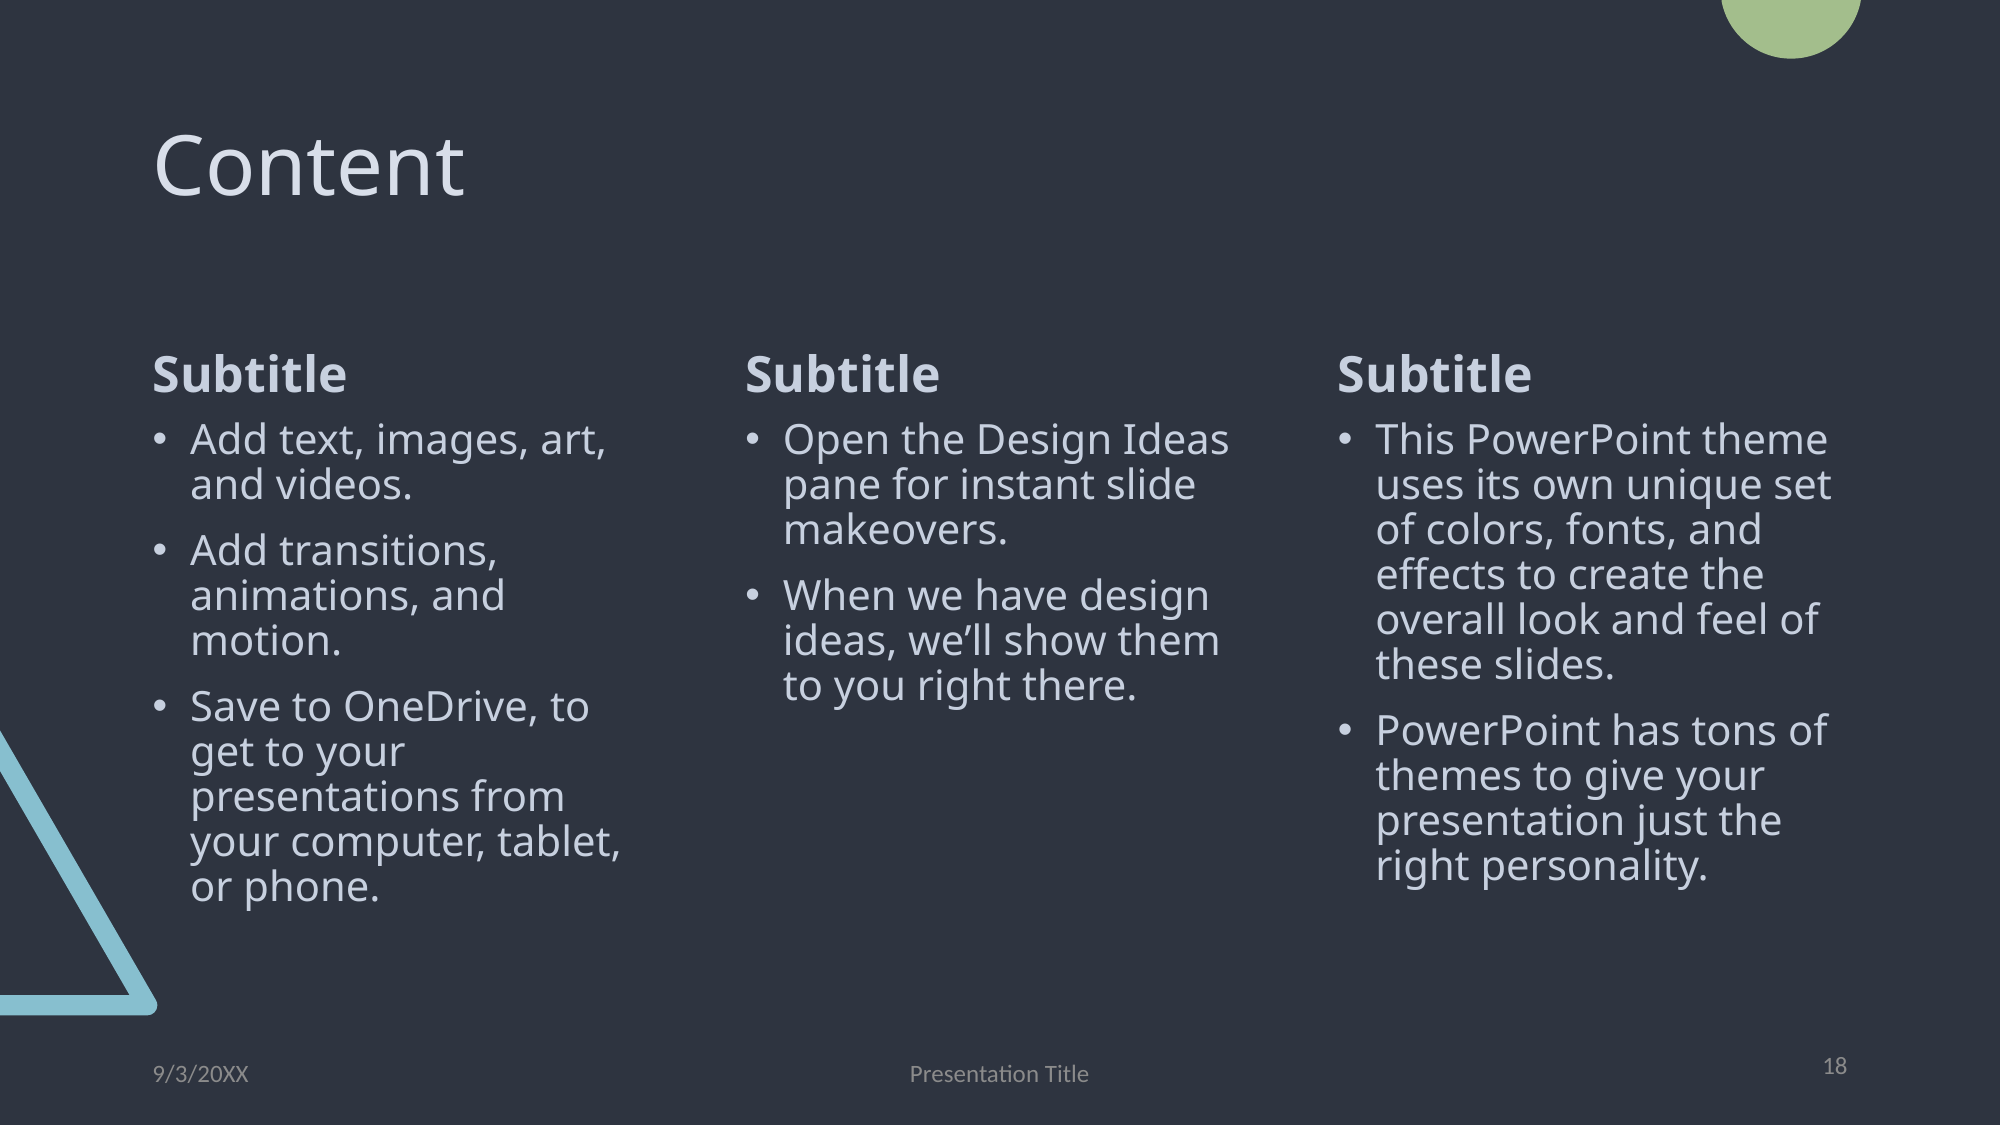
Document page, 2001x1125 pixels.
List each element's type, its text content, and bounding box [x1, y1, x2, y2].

list Subtitle [137, 275, 678, 410]
list Subtitle [1323, 275, 1863, 410]
footer Presentation Title [662, 1042, 1338, 1103]
title Content [137, 59, 1863, 278]
list This PowerPoint theme uses its own unique set of colors, fonts, and effects to create the overall look and feel of these slides. PowerPoint has tons of themes to give your presentation just the right personality. [1323, 410, 1863, 1016]
list Subtitle [730, 275, 1271, 410]
list Open the Design Ideas pane for instant slide makeovers. When we have design ideas, we’ll show them to you right there. [730, 410, 1271, 1016]
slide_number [137, 1042, 588, 1103]
slide_number 18 [1412, 1042, 1863, 1103]
list Add text, images, art, and videos. Add transitions, animations, and motion. Save to OneDrive, to get to your presentations from your computer, tablet, or phone. [137, 410, 678, 1016]
